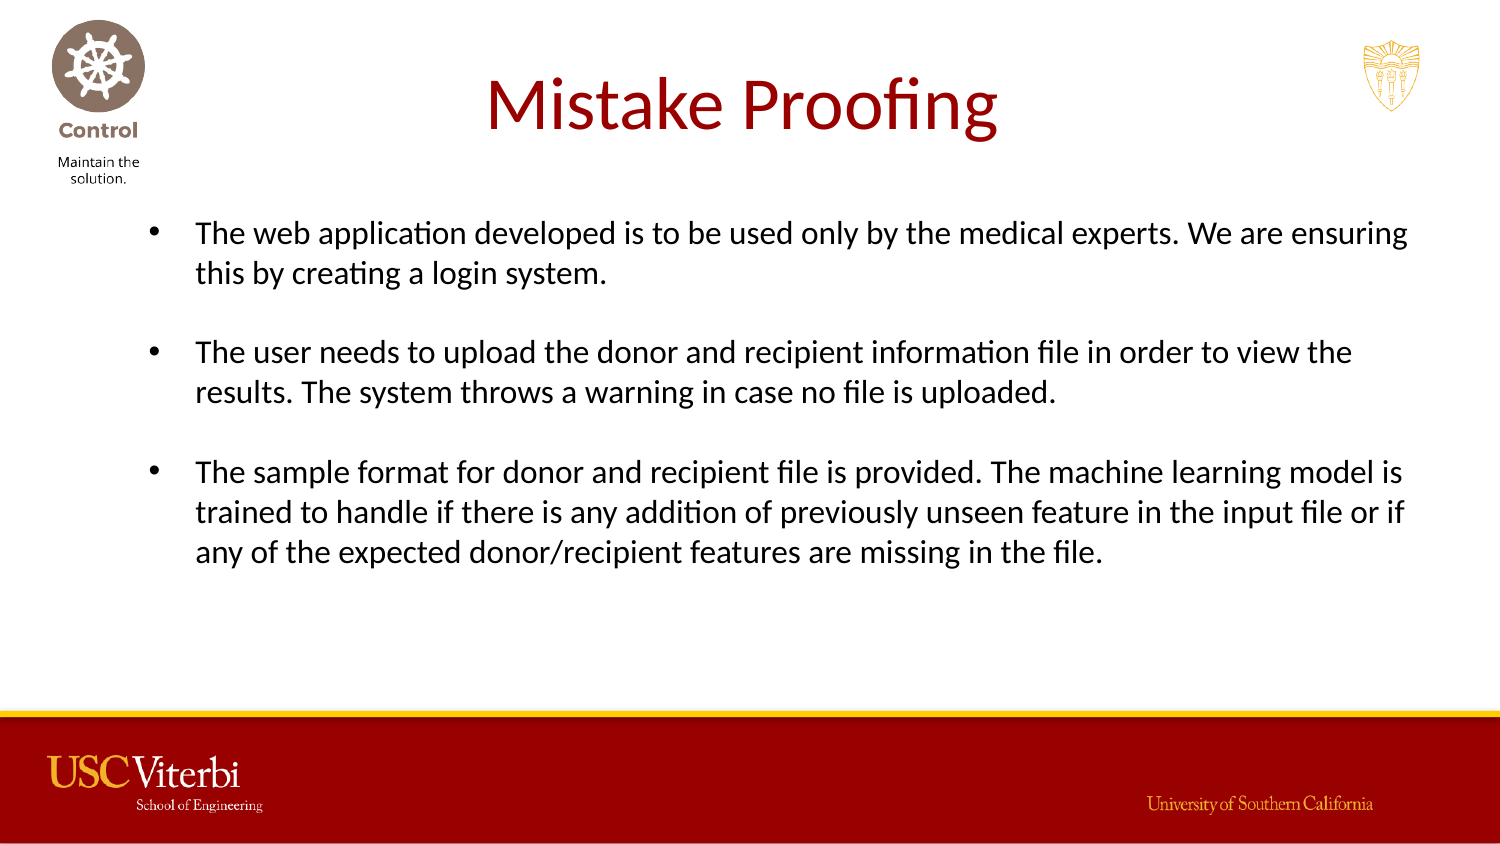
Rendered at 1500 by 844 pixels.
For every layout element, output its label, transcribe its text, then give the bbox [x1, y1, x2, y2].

title Mistake Proofing [470, 34, 1092, 176]
picture [29, 13, 163, 194]
picture [47, 755, 263, 813]
picture [1147, 795, 1373, 815]
picture [1345, 29, 1438, 122]
text_box The web application developed is to be used only by the medical experts. We are ensuring this by creating a login system. The user needs to upload the donor and recipient information file in order to view the results. The system throws a warning in case no file is uploaded. The sample format for donor and recipient file is provided. The machine learning model is trained to handle if there is any addition of previously unseen feature in the input file or if any of the expected donor/recipient features are missing in the file. [133, 203, 1451, 766]
